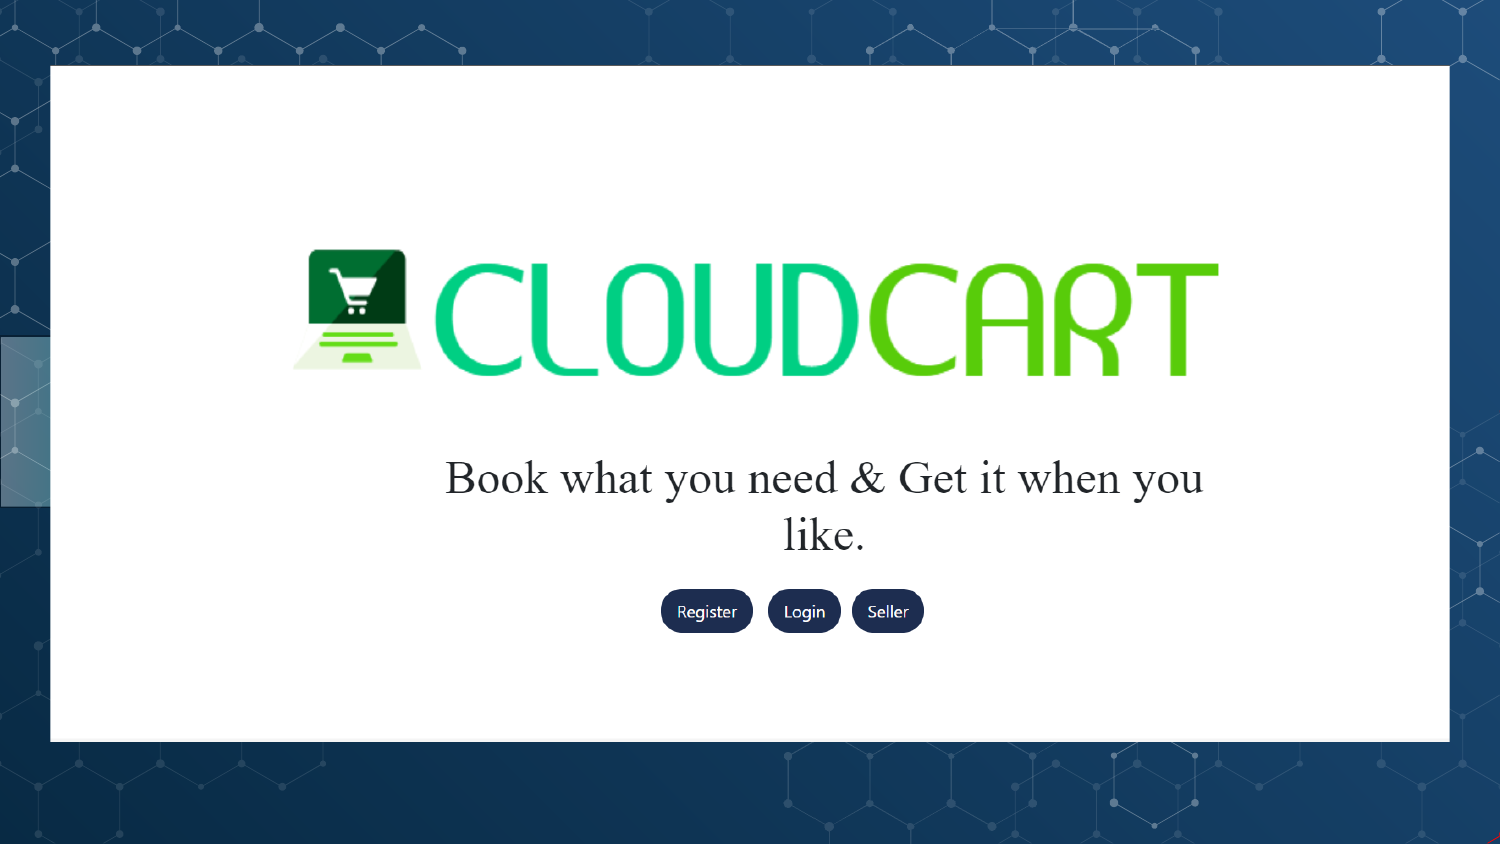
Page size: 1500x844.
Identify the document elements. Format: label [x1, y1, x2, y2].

picture [50, 64, 1450, 742]
